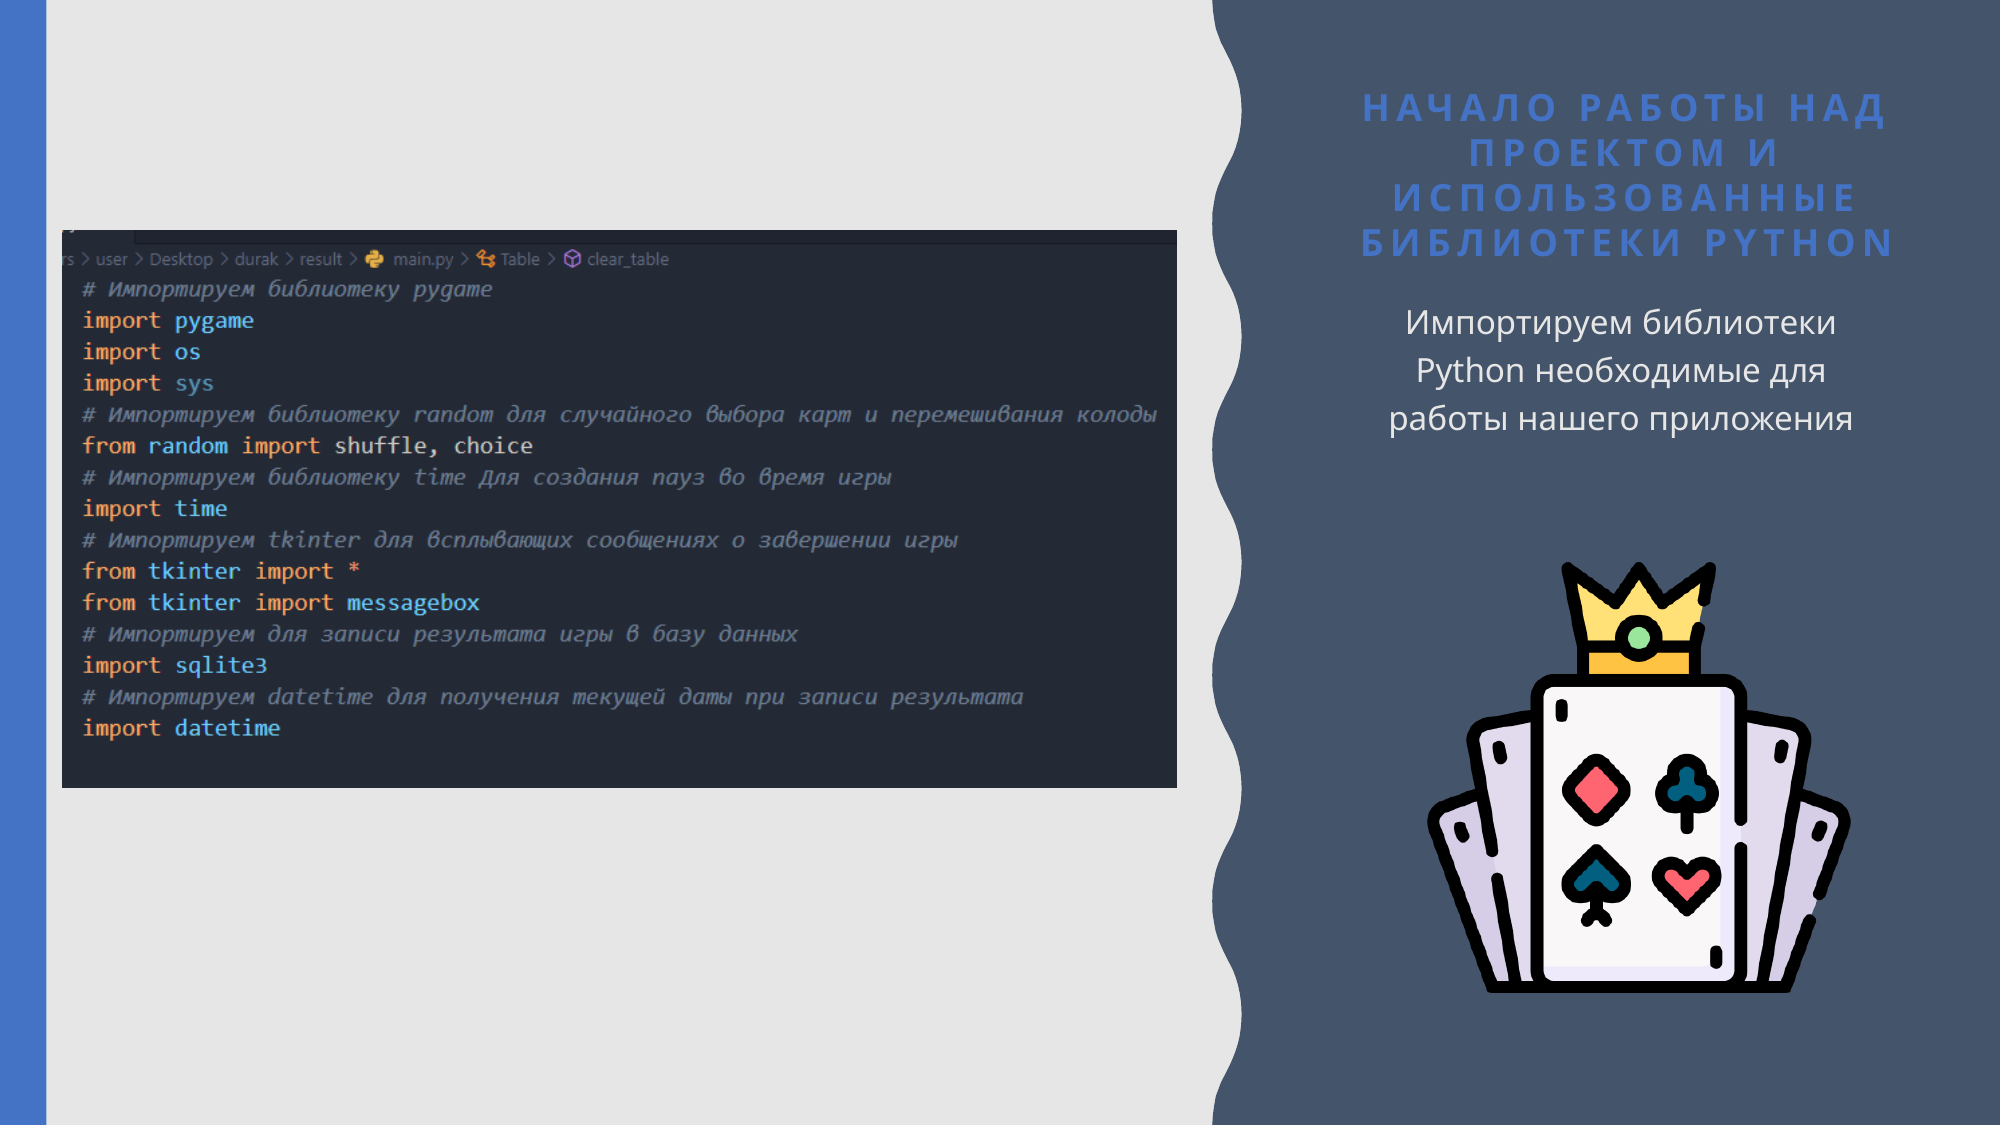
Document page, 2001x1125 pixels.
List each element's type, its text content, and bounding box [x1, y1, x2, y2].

title Начало работы над проектом и использованные библиотеки python [1288, 75, 1964, 272]
list Импортируем библиотеки Python необходимые для работы нашего приложения [1367, 285, 1875, 969]
picture [1423, 562, 1854, 993]
picture [62, 230, 1177, 788]
